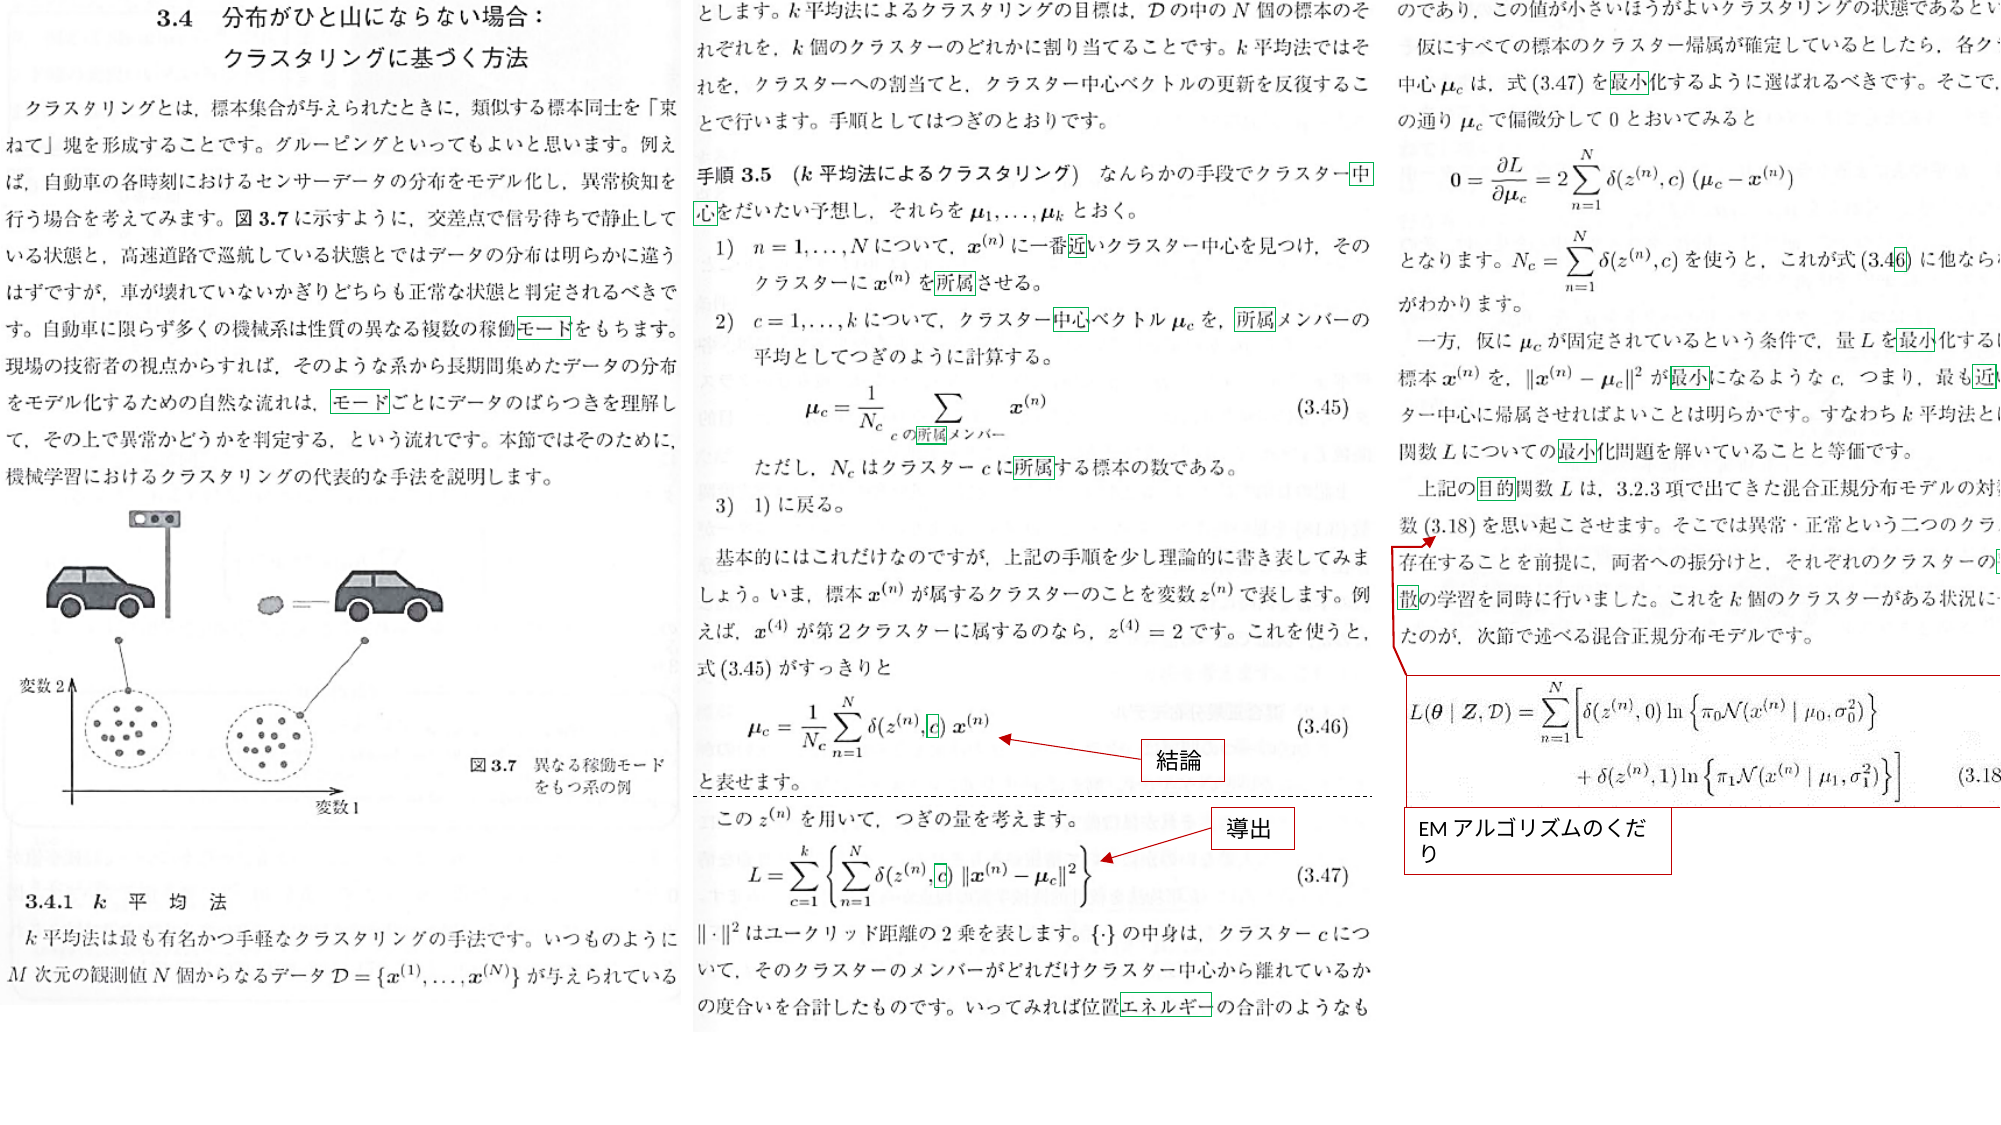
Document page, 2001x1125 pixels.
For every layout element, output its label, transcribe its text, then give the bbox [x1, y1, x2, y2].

text_box [1391, 545, 1412, 676]
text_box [998, 737, 1141, 760]
text_box EMアルゴリズムのくだり [1404, 807, 1672, 875]
picture [1394, 0, 2000, 650]
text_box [1099, 827, 1212, 862]
picture [0, 0, 681, 1005]
picture [1406, 675, 2001, 808]
picture [693, 0, 1382, 1032]
